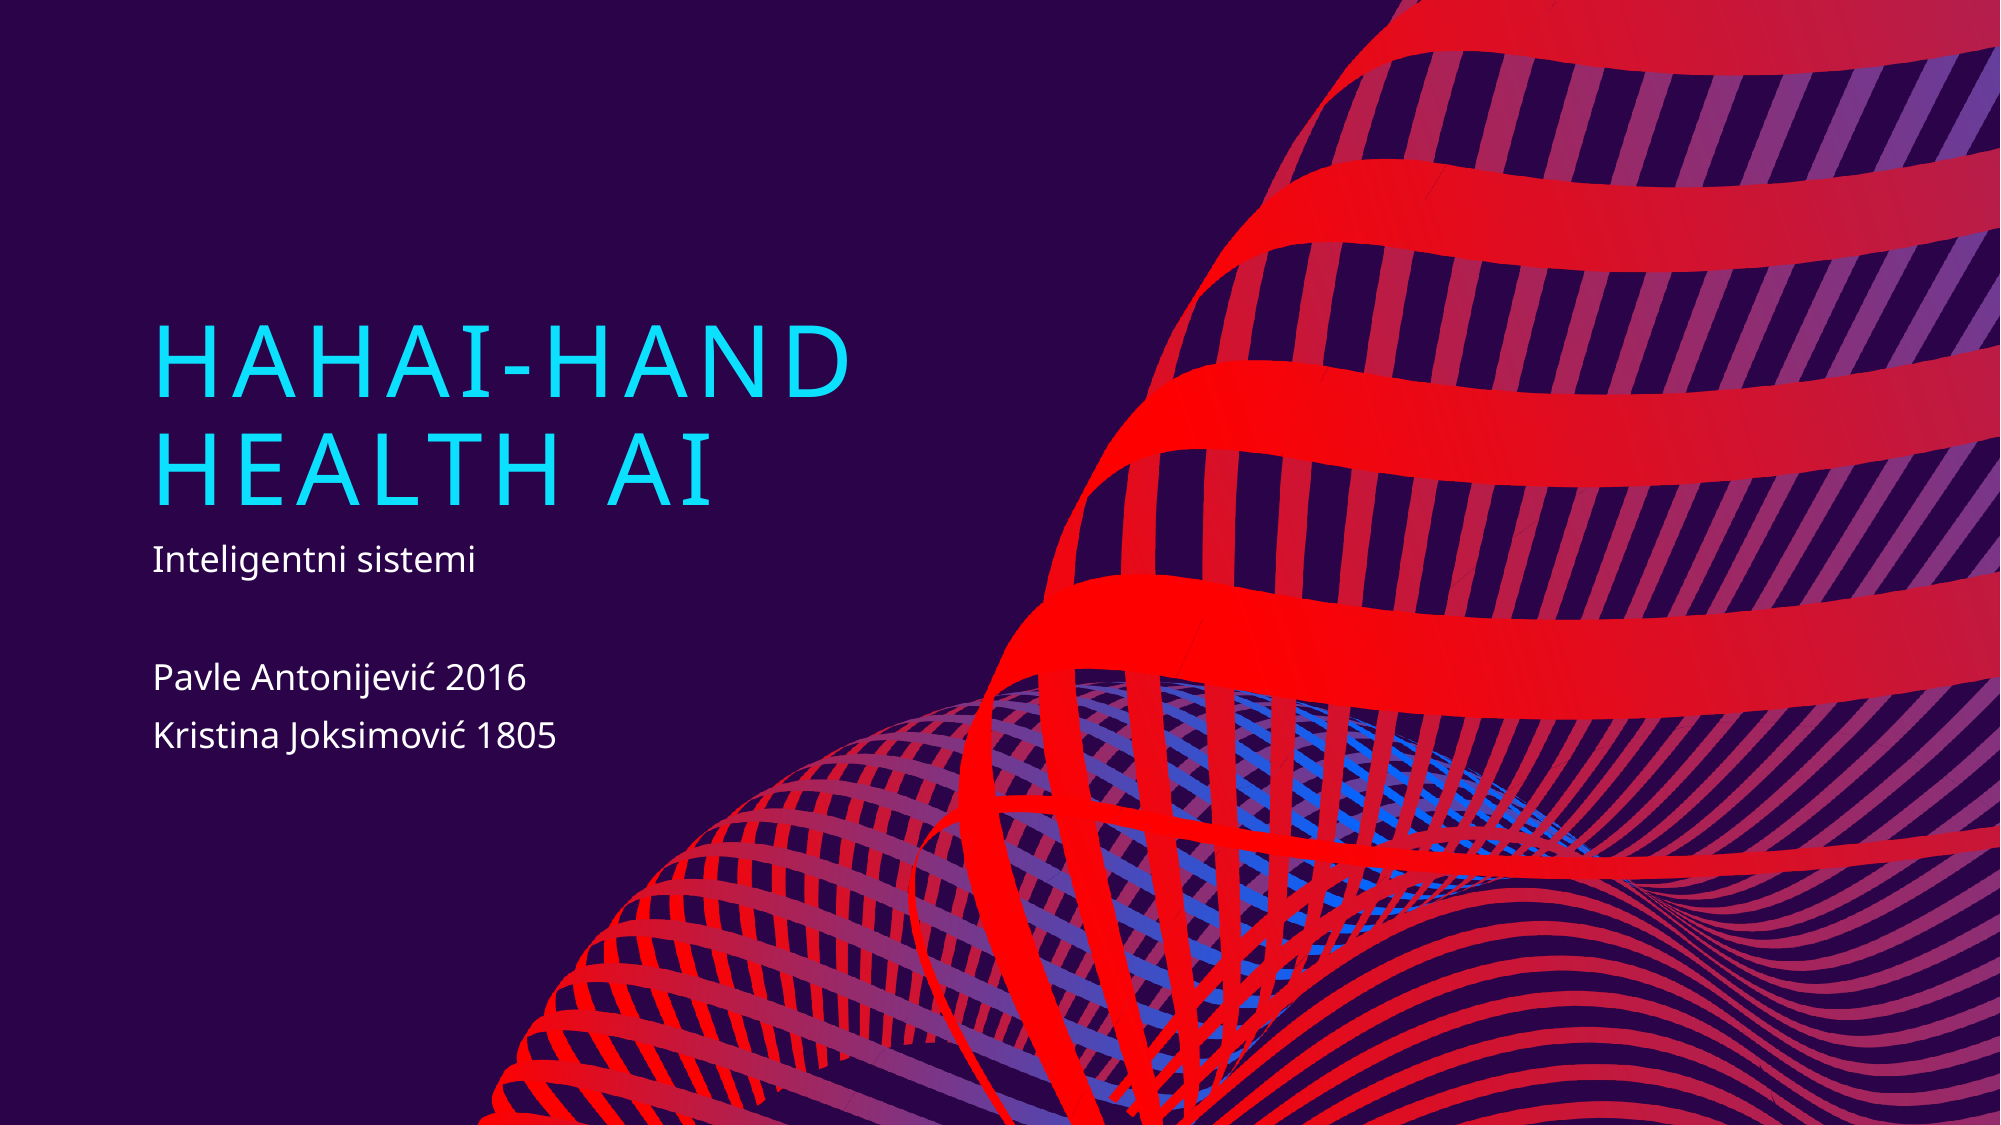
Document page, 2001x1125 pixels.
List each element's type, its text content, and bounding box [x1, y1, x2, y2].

list Inteligentni sistemi Pavle Antonijević 2016 Kristina Joksimović 1805 [137, 534, 665, 766]
title HaHai-Hand health ai [135, 217, 954, 535]
picture [0, 0, 2000, 1125]
